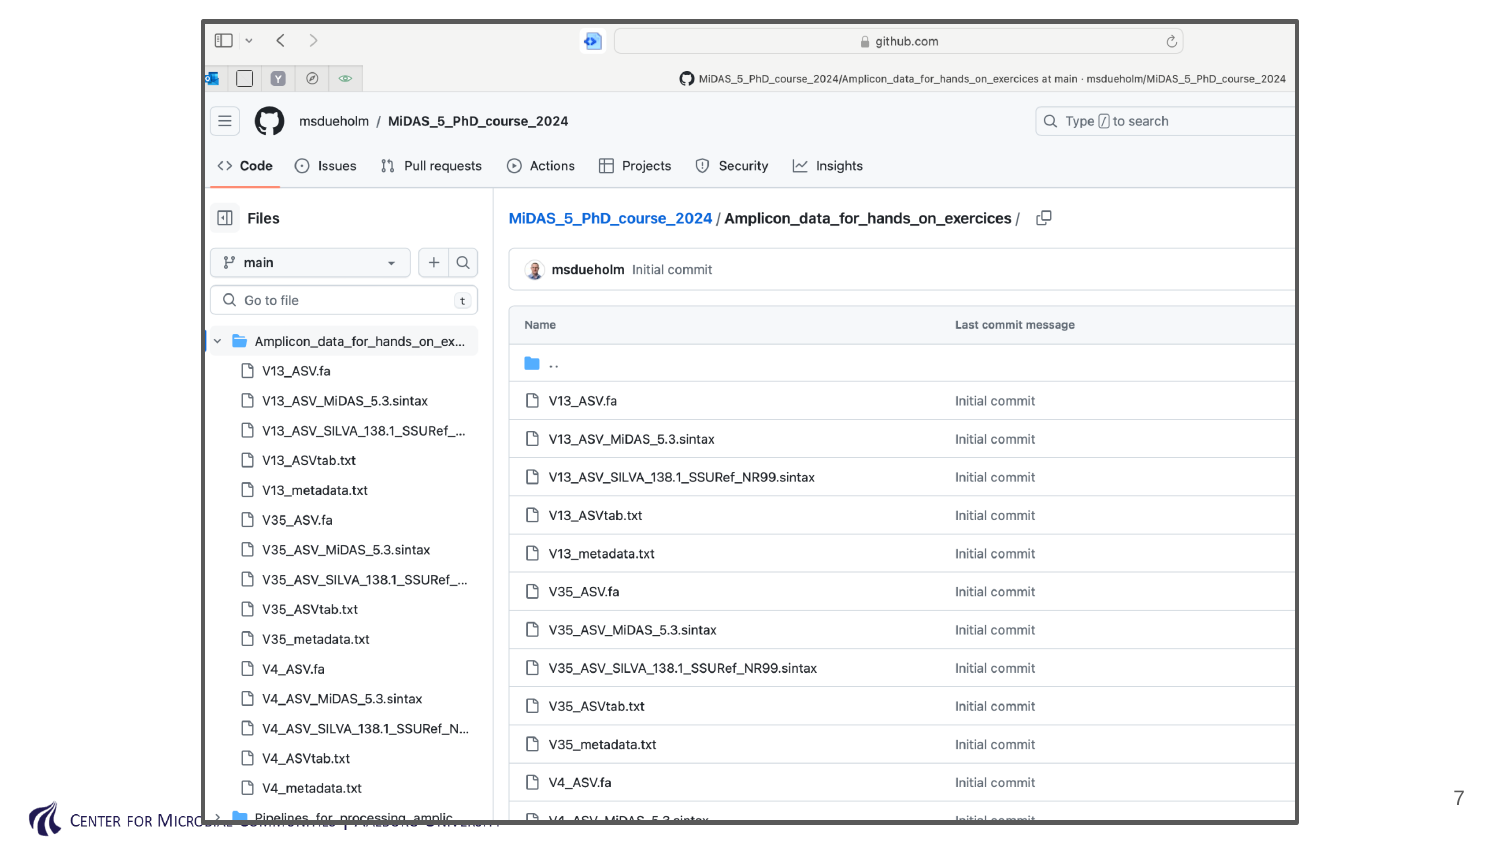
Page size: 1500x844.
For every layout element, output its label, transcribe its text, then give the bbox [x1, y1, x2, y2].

slide_number ‹#› [1389, 764, 1480, 830]
picture [0, 23, 1295, 844]
